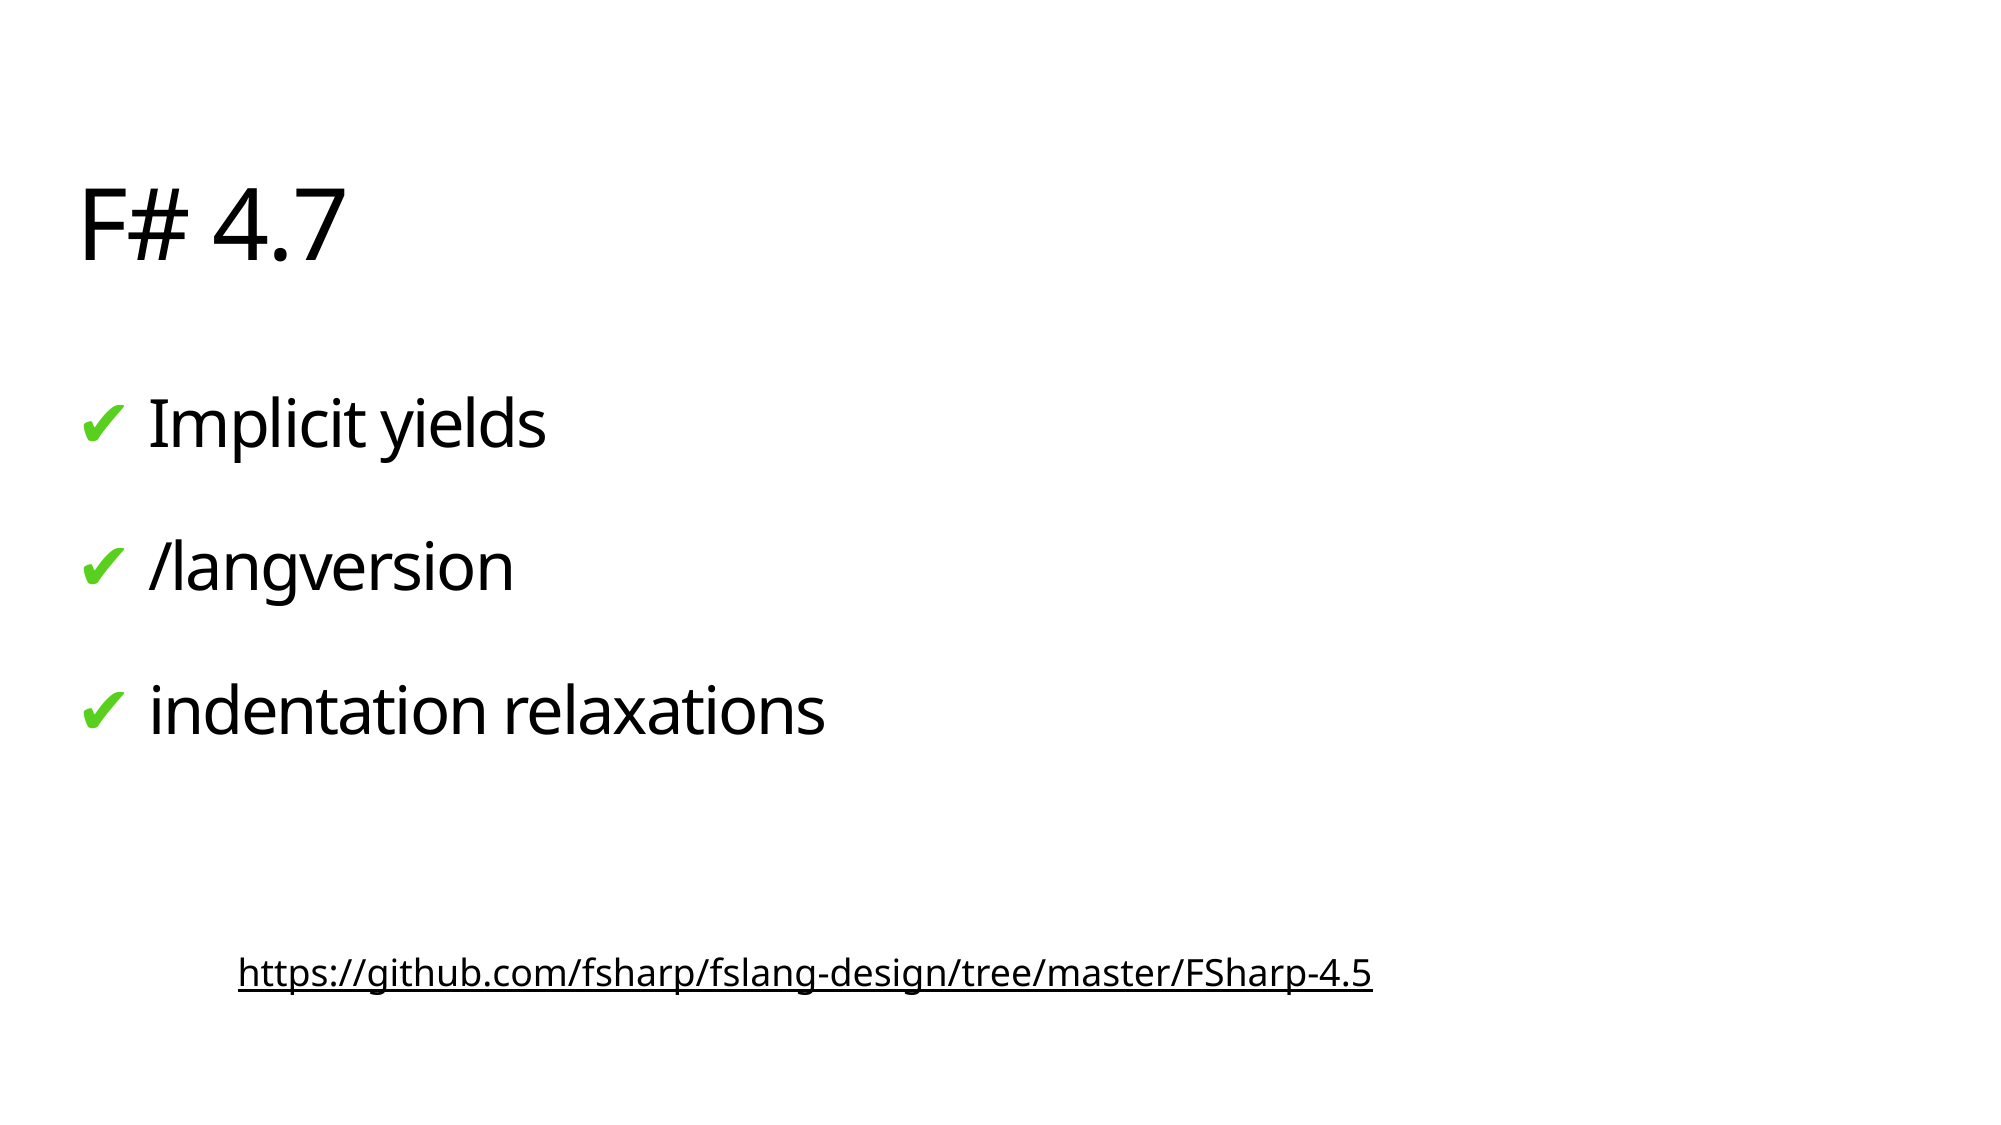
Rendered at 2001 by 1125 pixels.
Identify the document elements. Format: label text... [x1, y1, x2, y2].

text_box https://github.com/fsharp/fslang-design/tree/master/FSharp-4.5 [222, 941, 1650, 1007]
title F# 4.7 ✔ Implicit yields ✔ /langversion ✔ indentation relaxations [76, 173, 1911, 756]
